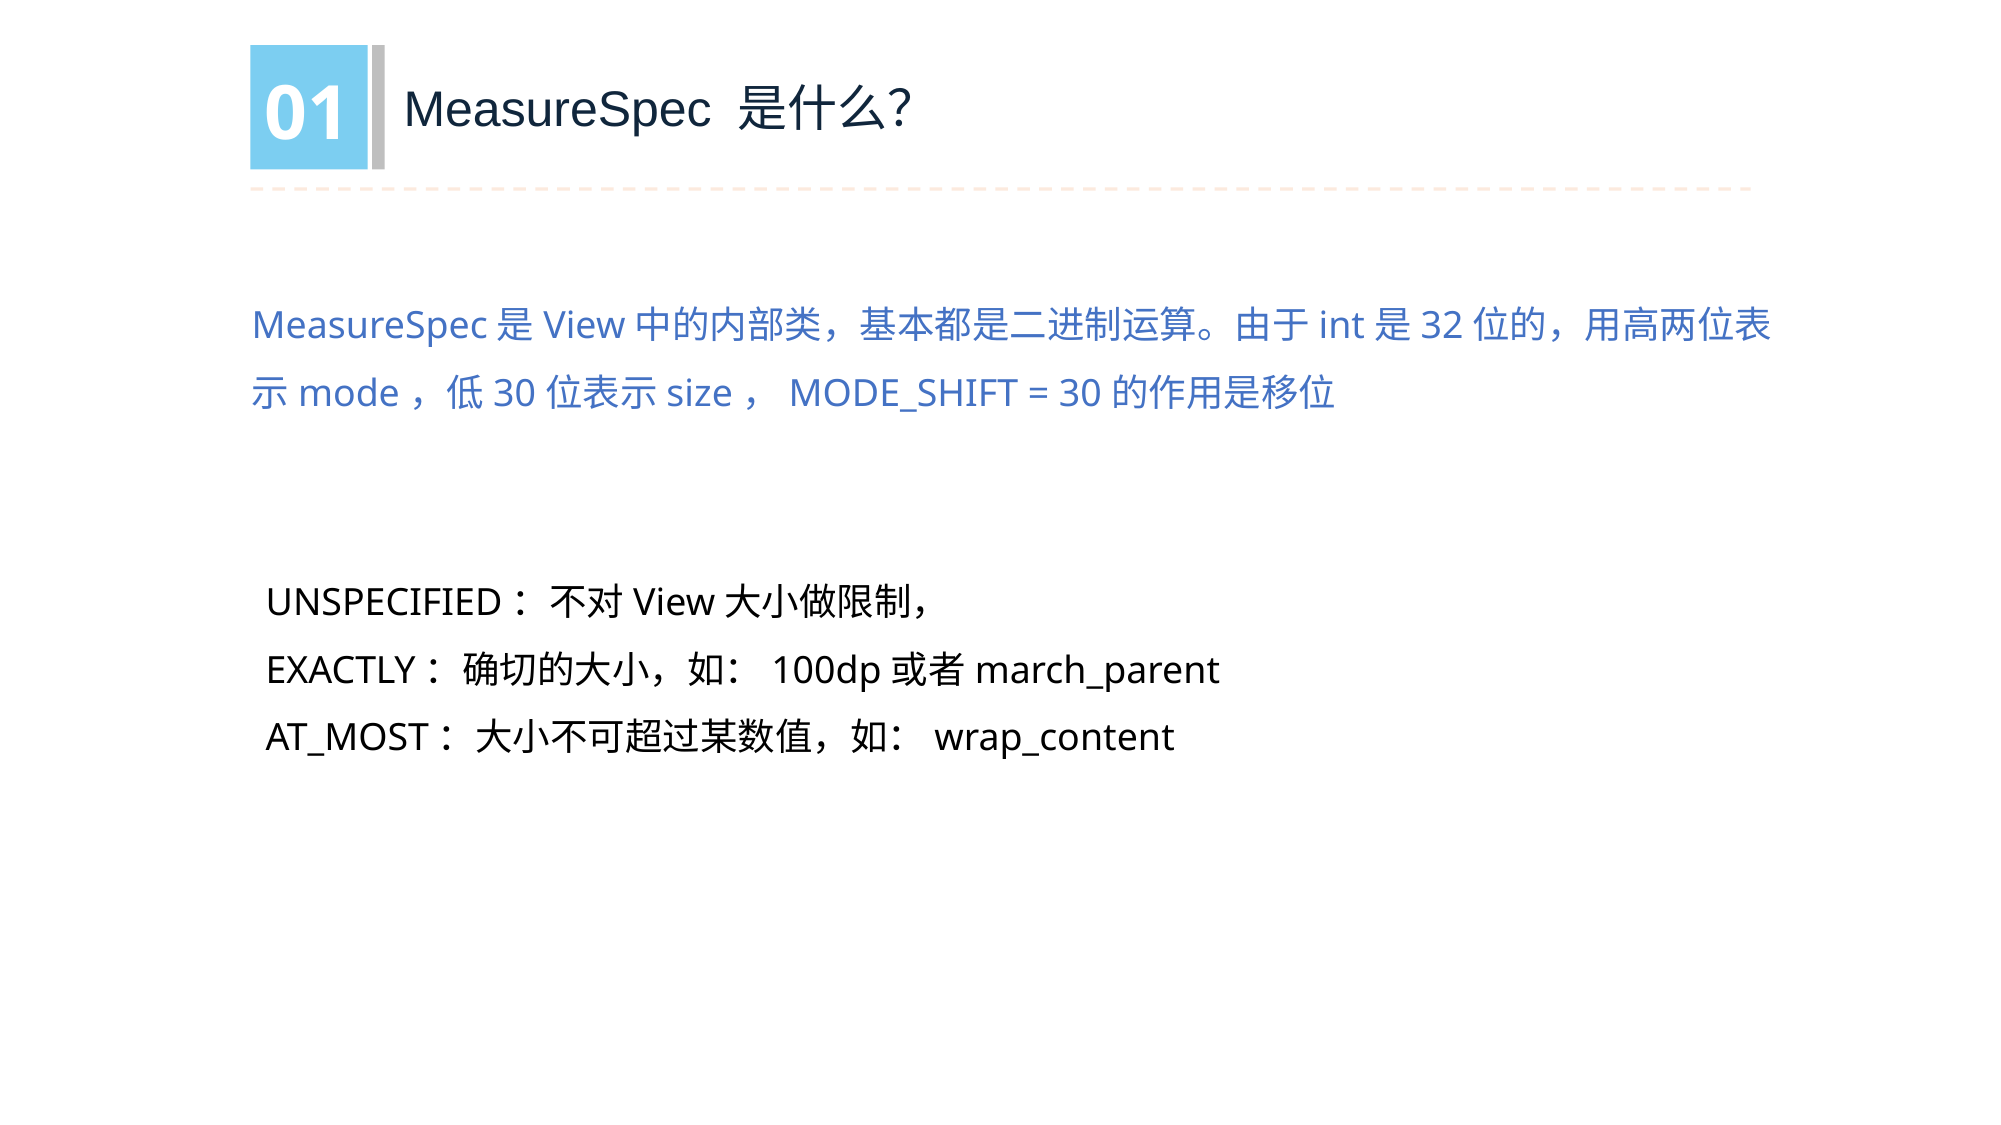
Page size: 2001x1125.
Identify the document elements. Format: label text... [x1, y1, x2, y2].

text_box UNSPECIFIED：不对View大小做限制， EXACTLY：确切的大小，如：100dp或者march_parent AT_MOST：大小不可超过某数值，如：wrap_content [250, 548, 1434, 811]
text_box MeasureSpec 是什么？ [388, 69, 1296, 145]
text_box [372, 162, 385, 170]
text_box 01 [250, 56, 385, 162]
text_box [372, 45, 385, 56]
text_box [250, 162, 368, 170]
text_box MeasureSpec是View中的内部类，基本都是二进制运算。由于int是32位的，用高两位表示mode，低30位表示size，MODE_SHIFT = 30的作用是移位 [236, 271, 1791, 421]
text_box [250, 45, 368, 56]
